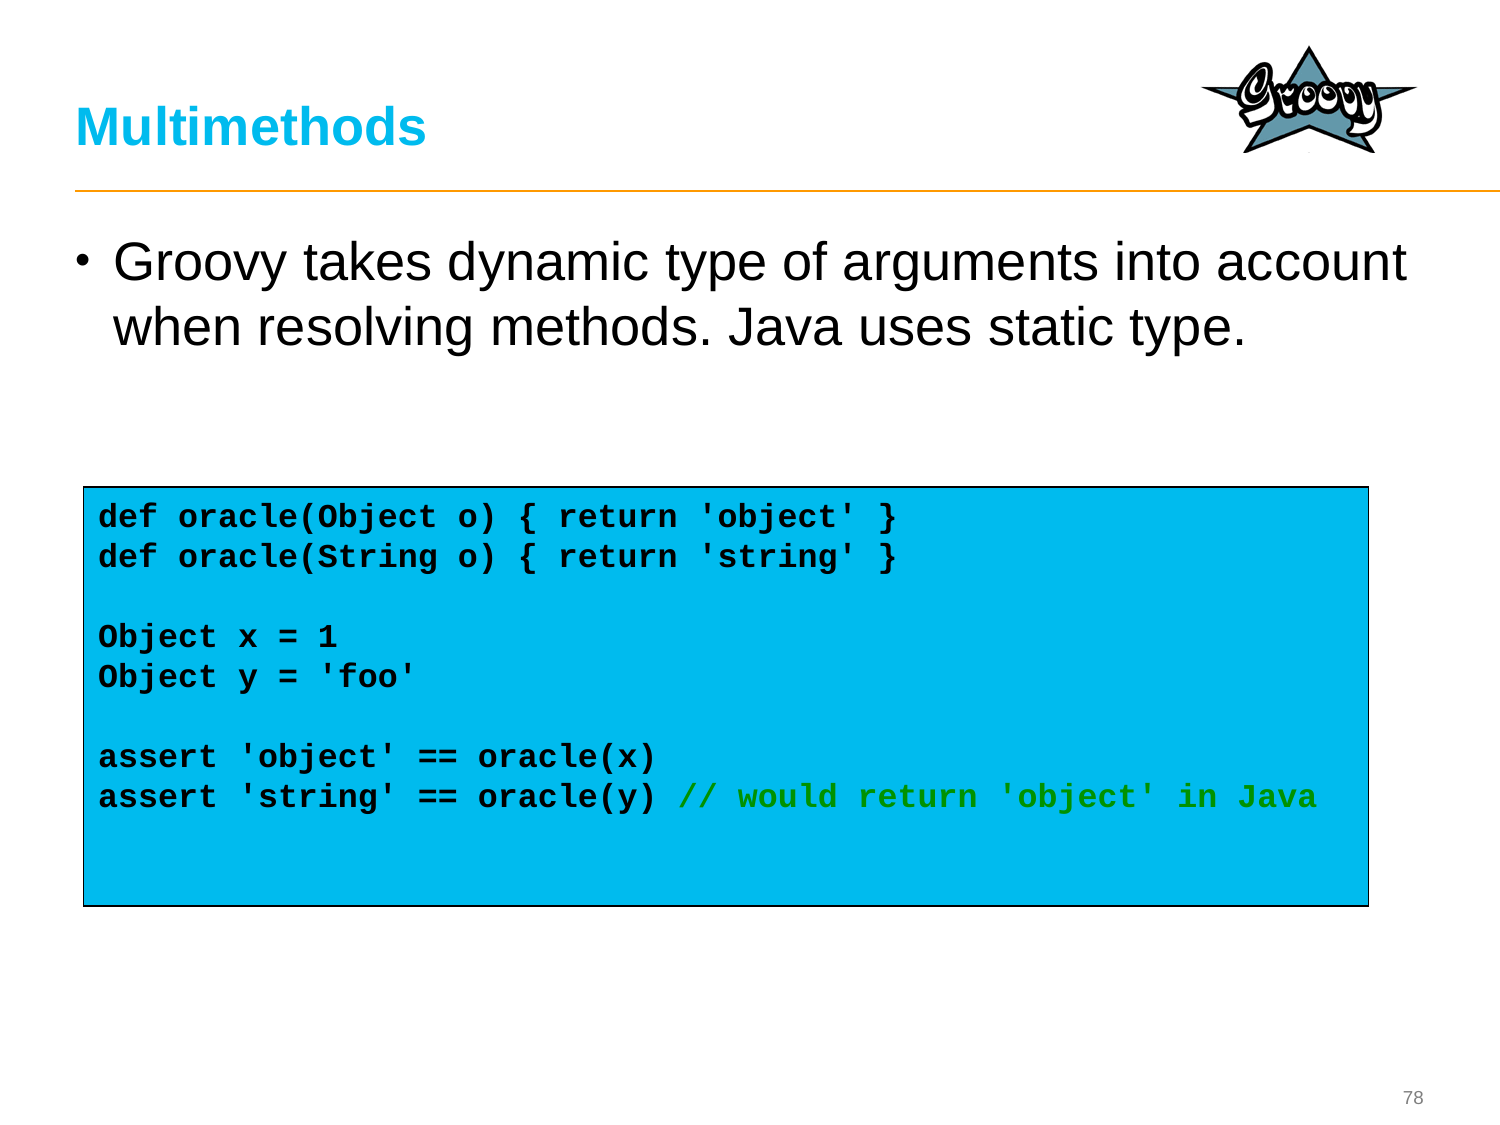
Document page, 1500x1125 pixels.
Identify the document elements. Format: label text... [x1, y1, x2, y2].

list Groovy takes dynamic type of arguments into account when resolving methods. Java uses static type. [75, 226, 1425, 1018]
title Multimethods [75, 27, 1422, 157]
text_box def oracle(Object o) { return 'object' } def oracle(String o) { return 'string' } Object x = 1 Object y = 'foo' assert 'object' == oracle(x) assert 'string' == oracle(y) // would return 'object' in Java [83, 486, 1369, 906]
